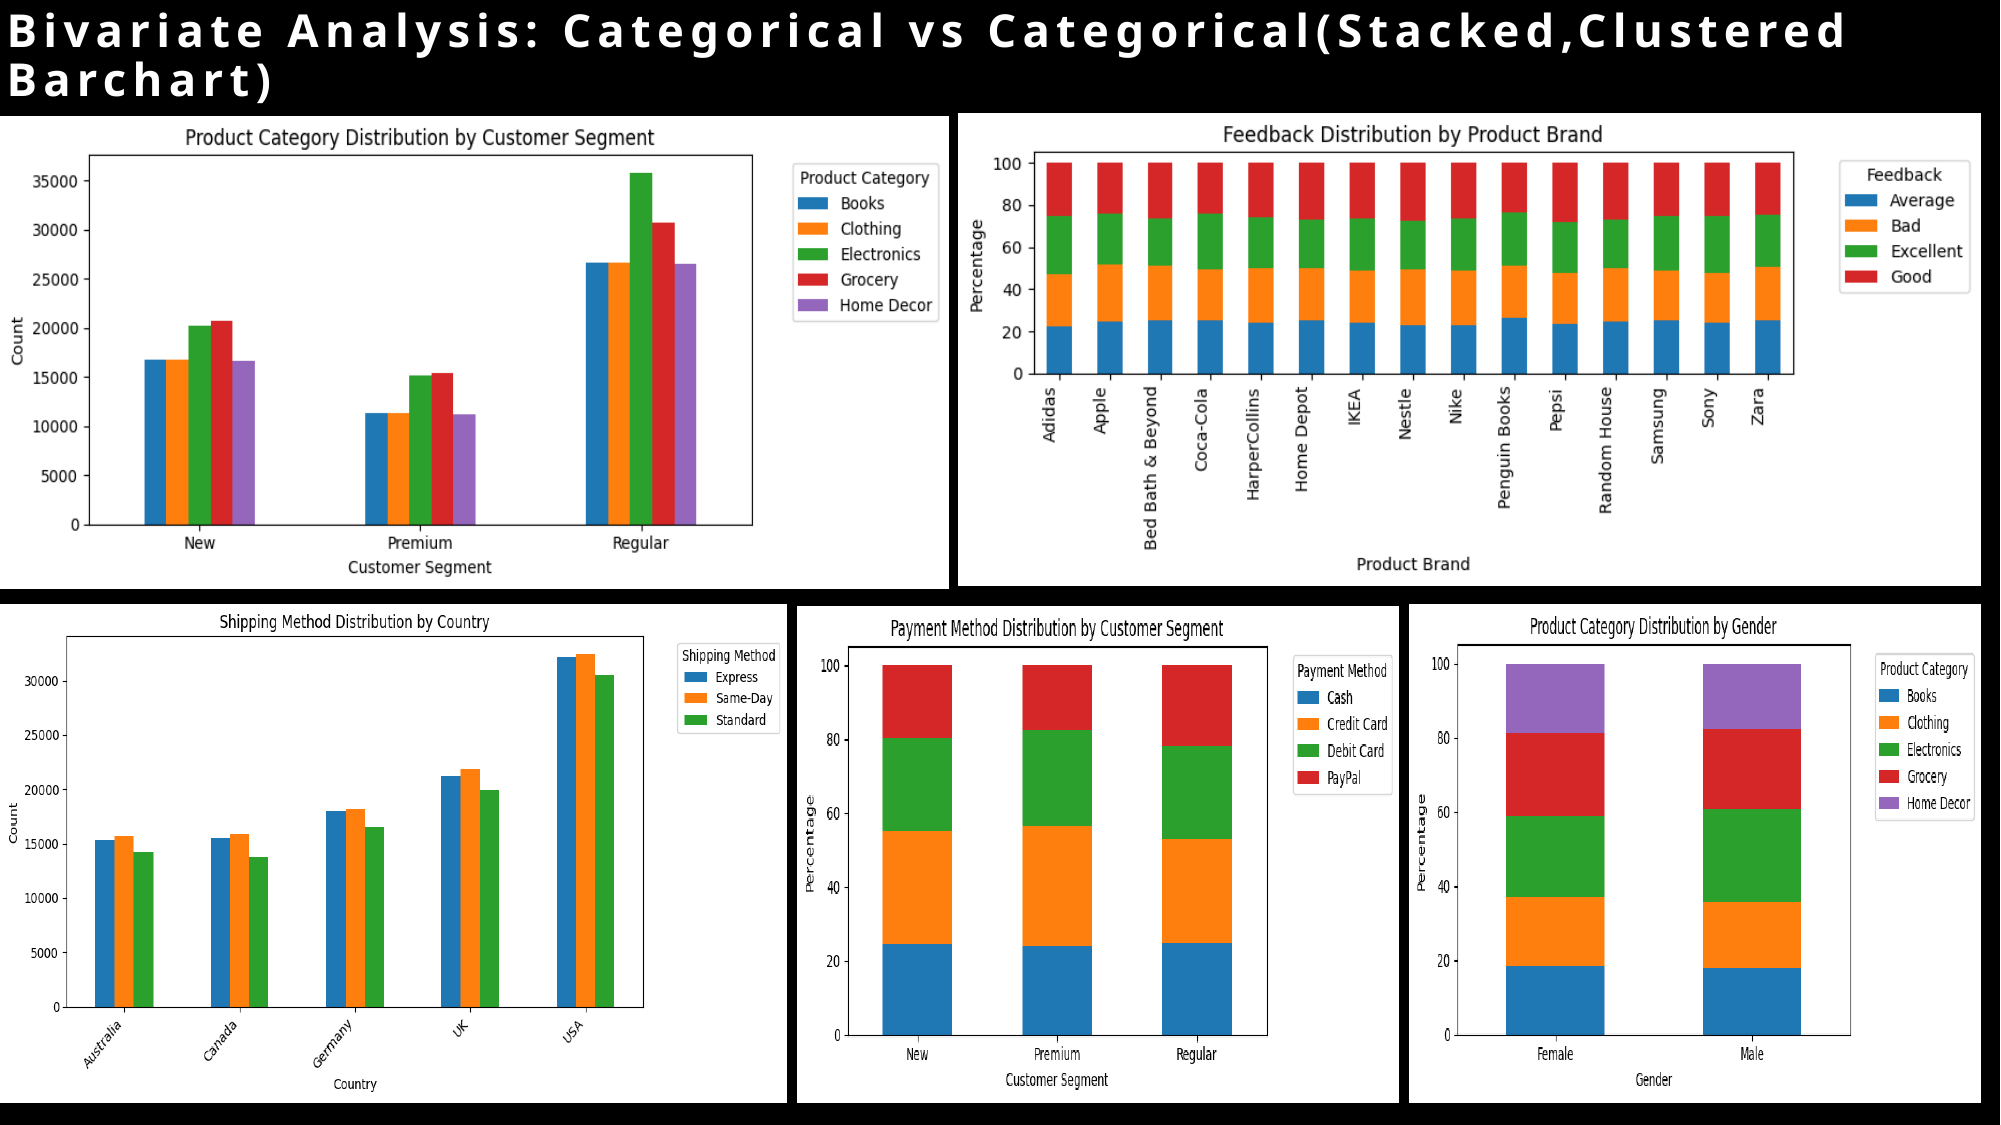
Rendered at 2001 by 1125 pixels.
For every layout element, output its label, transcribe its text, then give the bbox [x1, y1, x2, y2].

title Bivariate Analysis: Categorical vs Categorical(Stacked,Clustered Barchart) [0, 0, 2000, 114]
picture [0, 116, 949, 589]
picture [0, 604, 787, 1103]
picture [797, 606, 1399, 1103]
picture [1409, 604, 1981, 1103]
picture [958, 113, 1981, 586]
